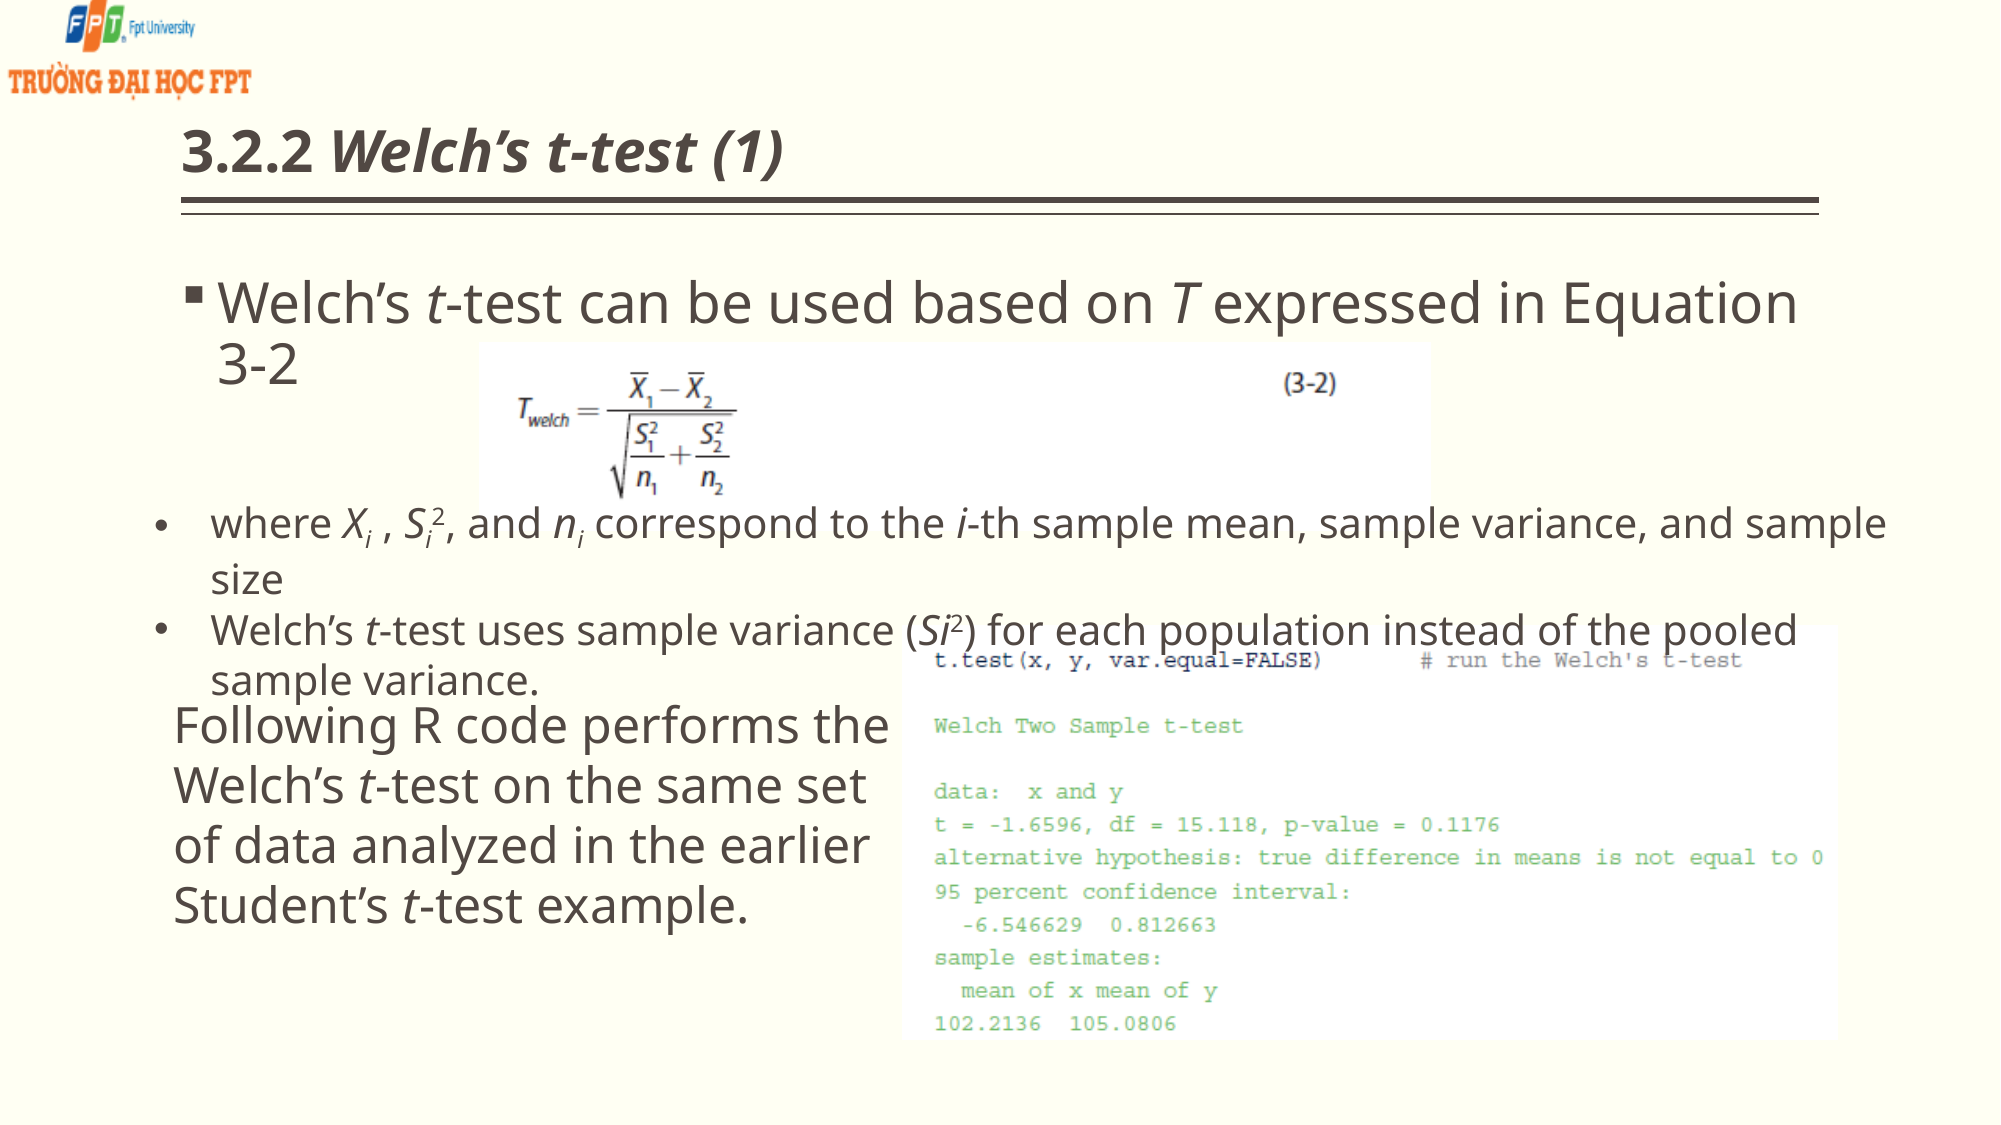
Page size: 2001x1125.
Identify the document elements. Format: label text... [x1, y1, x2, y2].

list Welch’s t-test can be used based on T expressed in Equation 3-2 [181, 267, 1819, 406]
picture [902, 625, 1838, 1040]
text_box where Xi , Si2, and ni correspond to the i-th sample mean, sample variance, and sample size Welch’s t-test uses sample variance (Si2) for each population instead of the pooled sample variance. [139, 489, 1928, 711]
title 3.2.2 Welch’s t-test (1) [181, 12, 1819, 193]
picture [0, 0, 272, 114]
picture [479, 342, 1431, 531]
text_box Following R code performs the Welch’s t-test on the same set of data analyzed in the earlier Student’s t-test example. [158, 711, 896, 1002]
